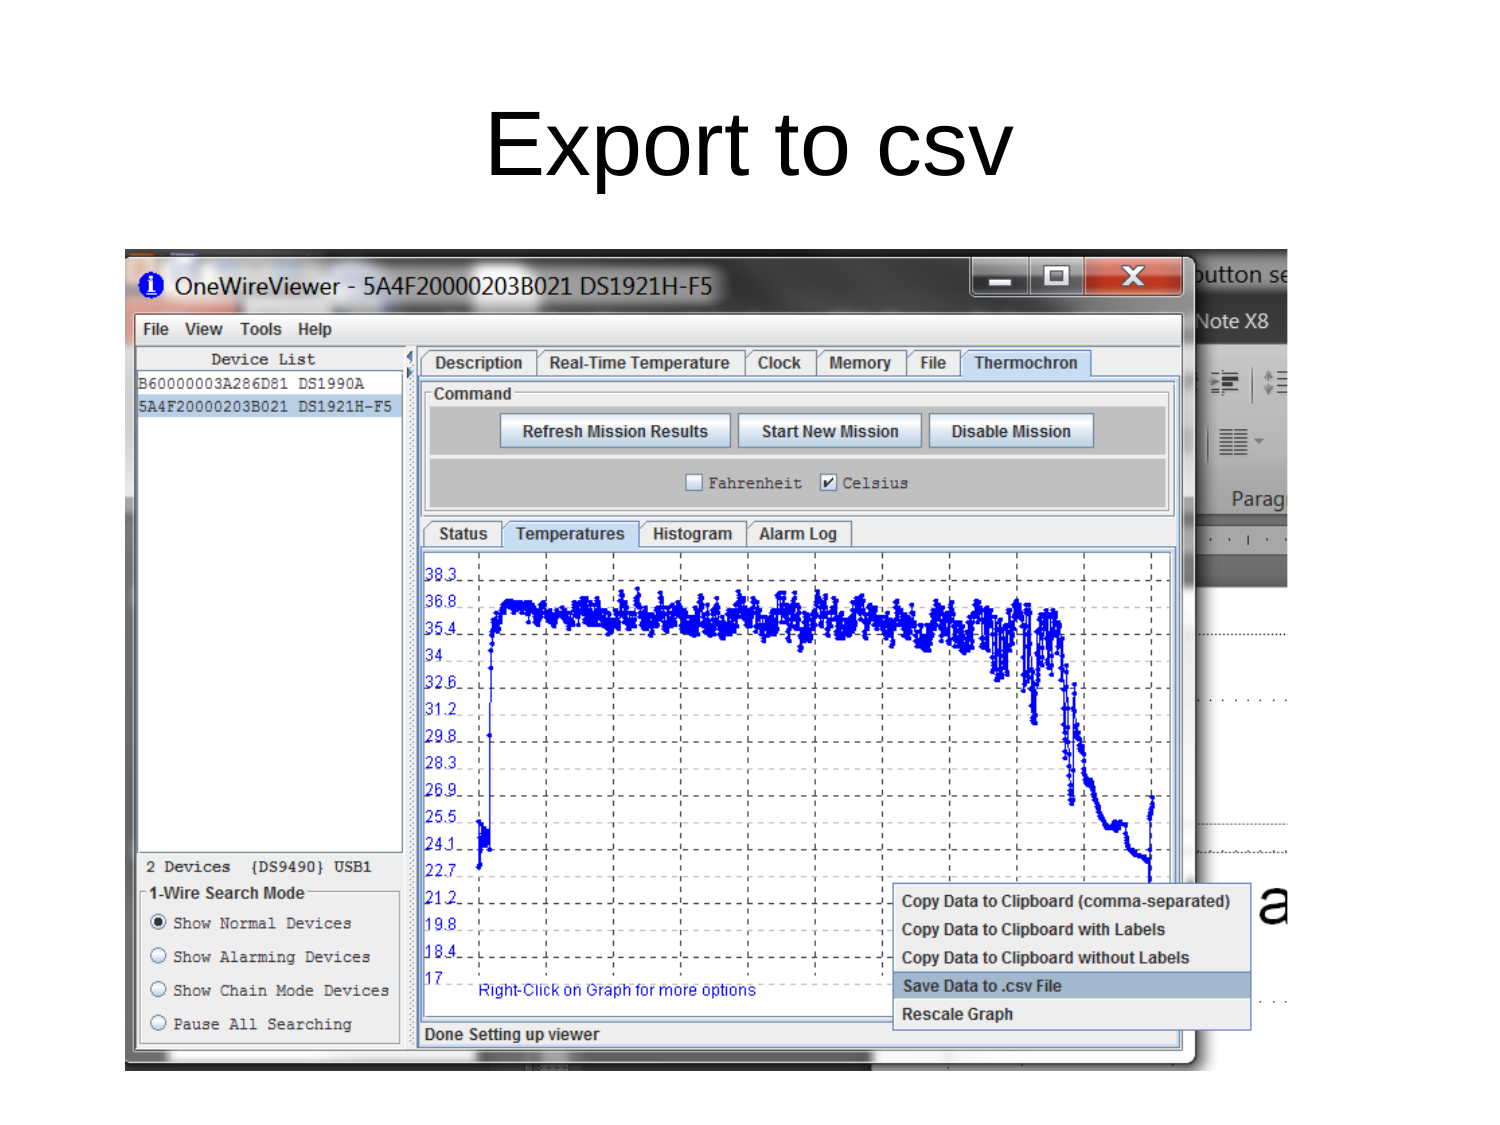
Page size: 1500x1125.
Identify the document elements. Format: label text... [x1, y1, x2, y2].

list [124, 249, 1288, 1071]
title Export to csv [75, 45, 1425, 233]
